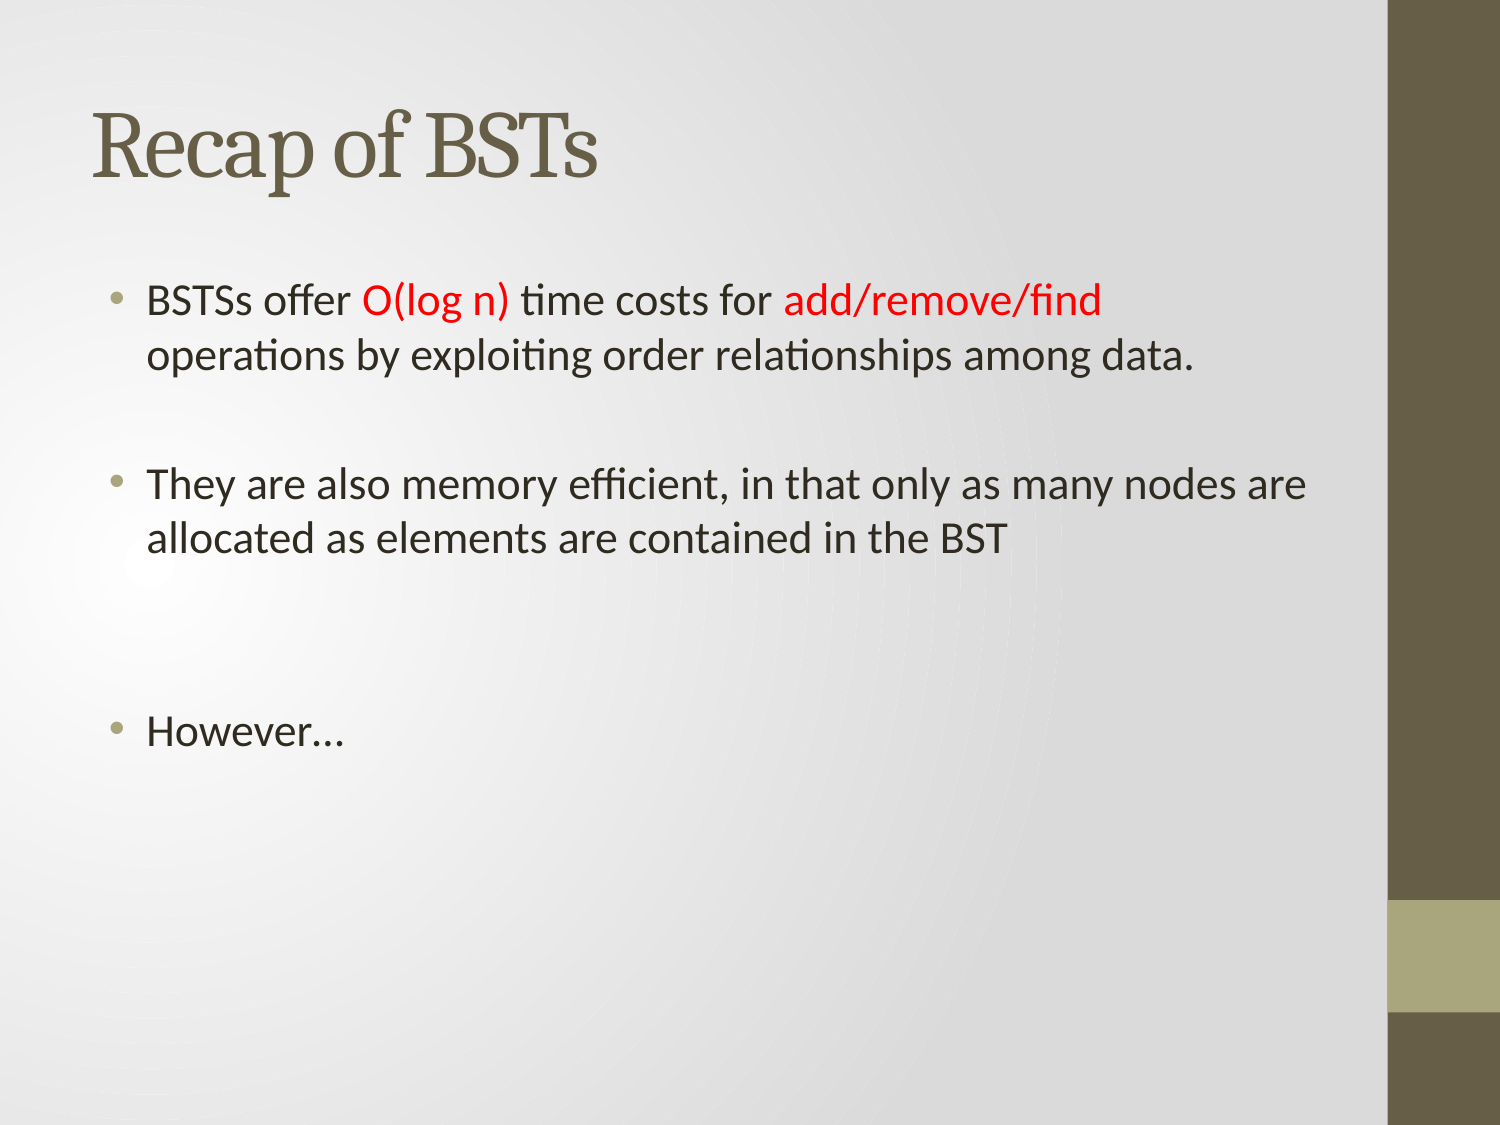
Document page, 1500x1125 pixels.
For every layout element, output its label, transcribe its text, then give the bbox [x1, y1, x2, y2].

title Recap of BSTs [75, 45, 1325, 233]
list BSTSs offer O(log n) time costs for add/remove/find operations by exploiting order relationships among data. They are also memory efficient, in that only as many nodes are allocated as elements are contained in the BST However… [75, 262, 1325, 1050]
